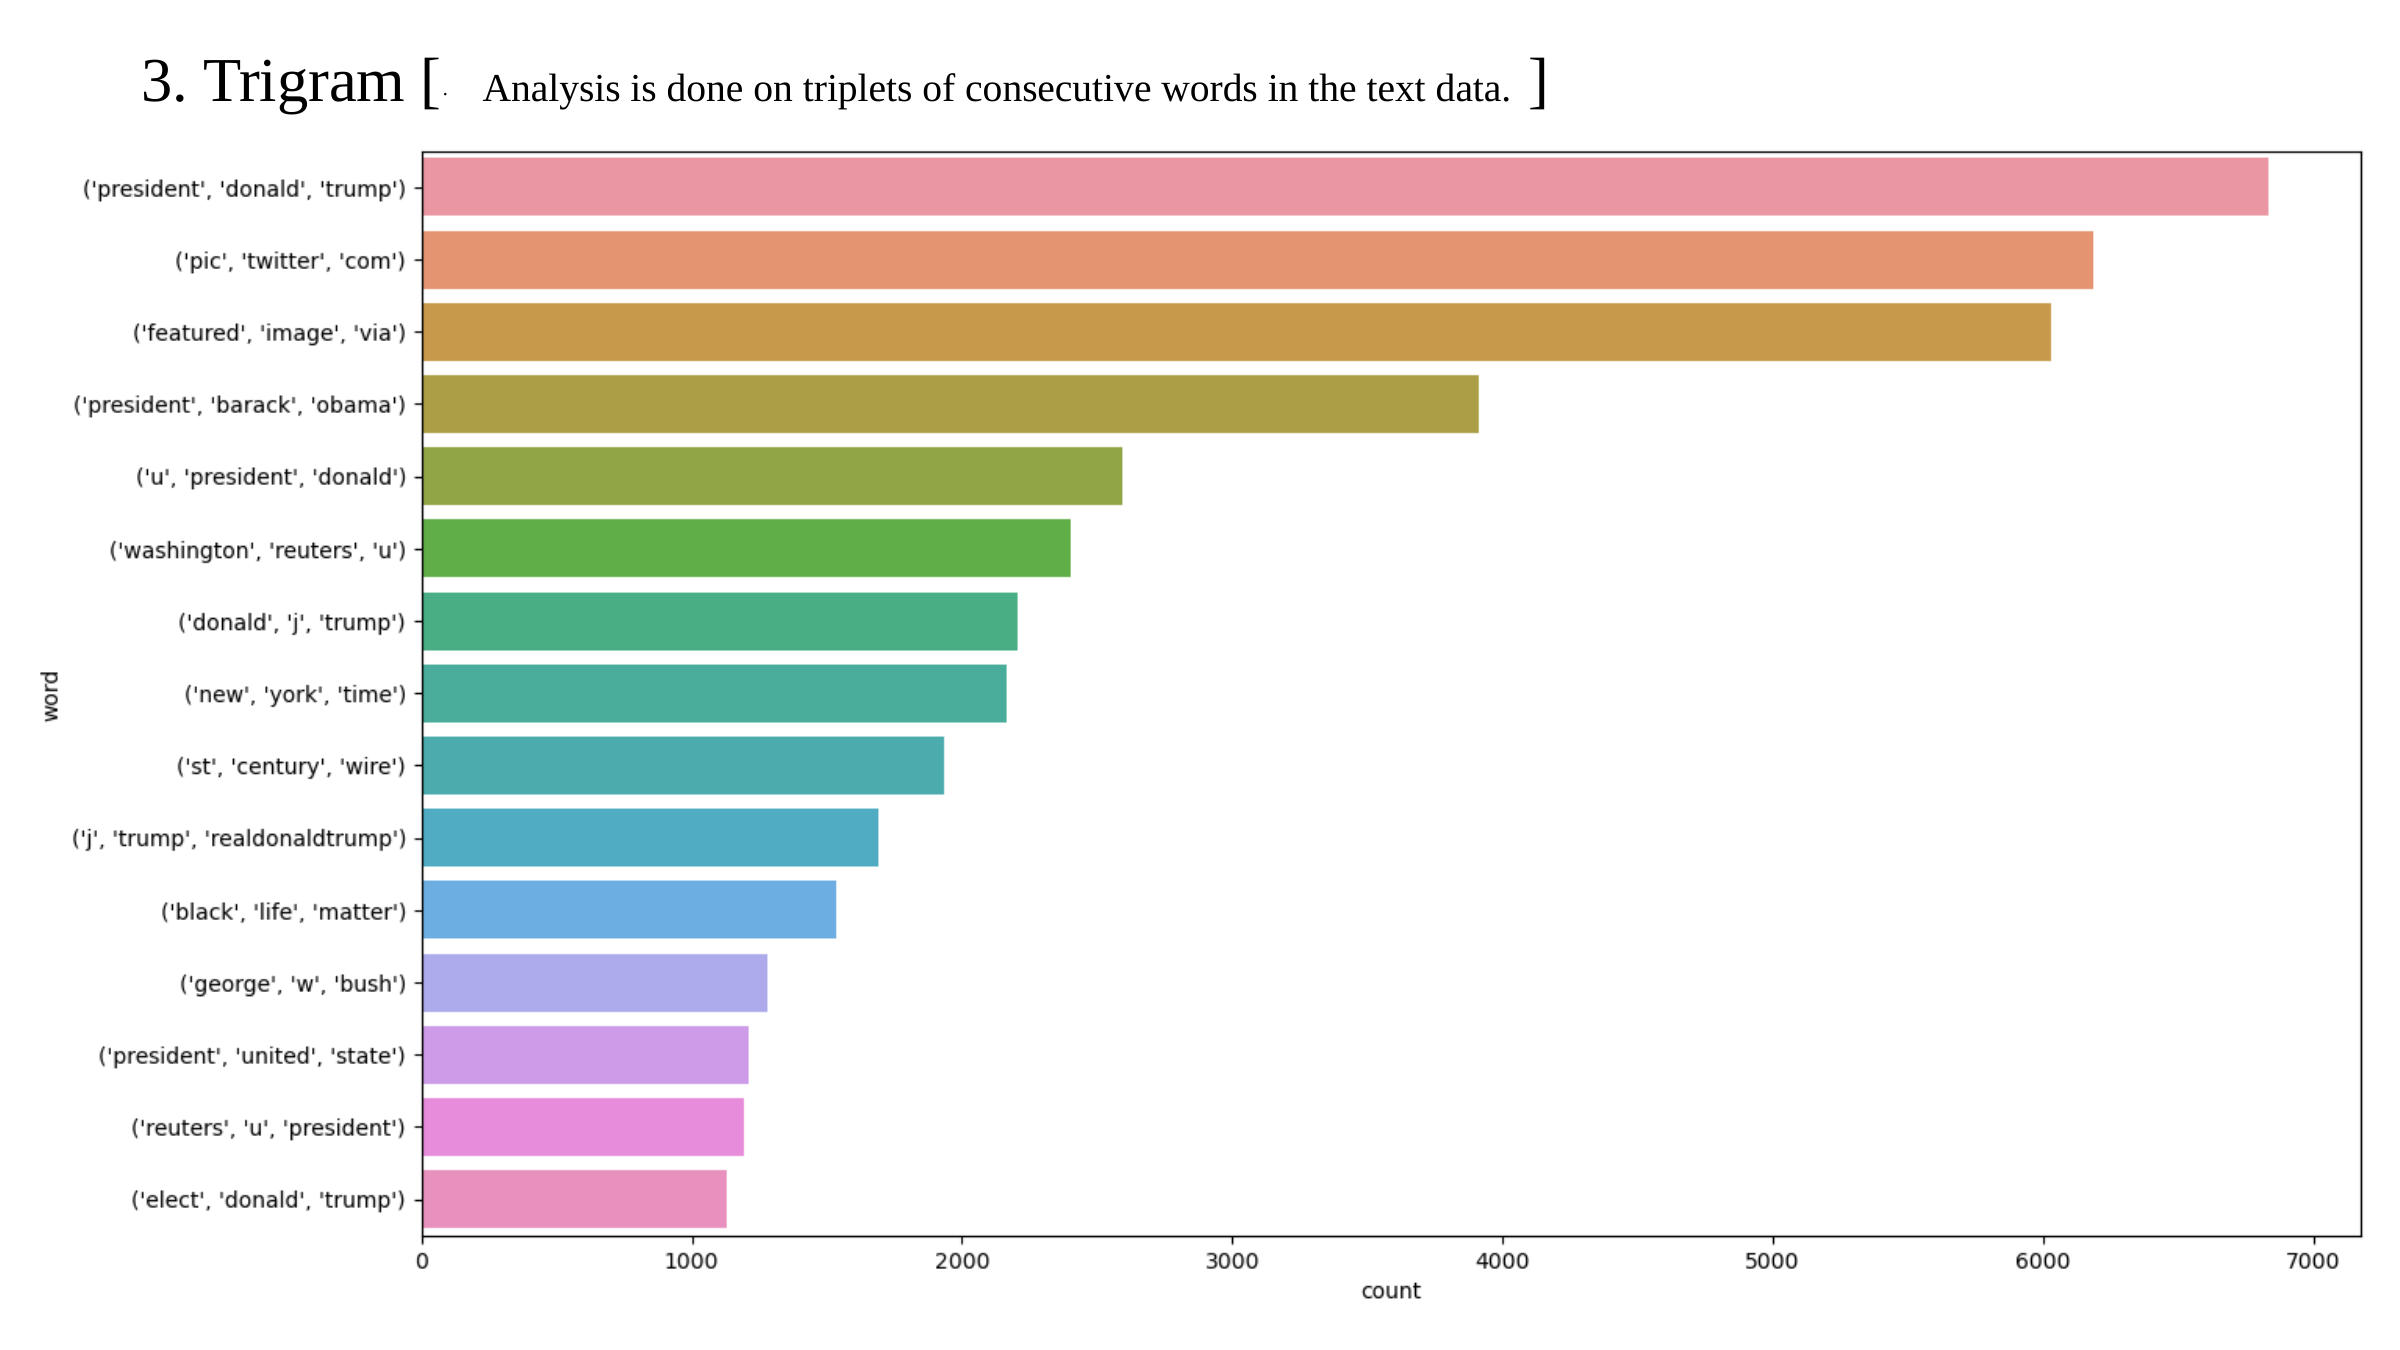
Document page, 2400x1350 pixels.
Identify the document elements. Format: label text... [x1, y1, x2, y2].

text_box 3. Trigram [· Analysis is done on triplets of consecutive words in the text data. ] [126, 31, 2239, 122]
picture [25, 136, 2375, 1319]
